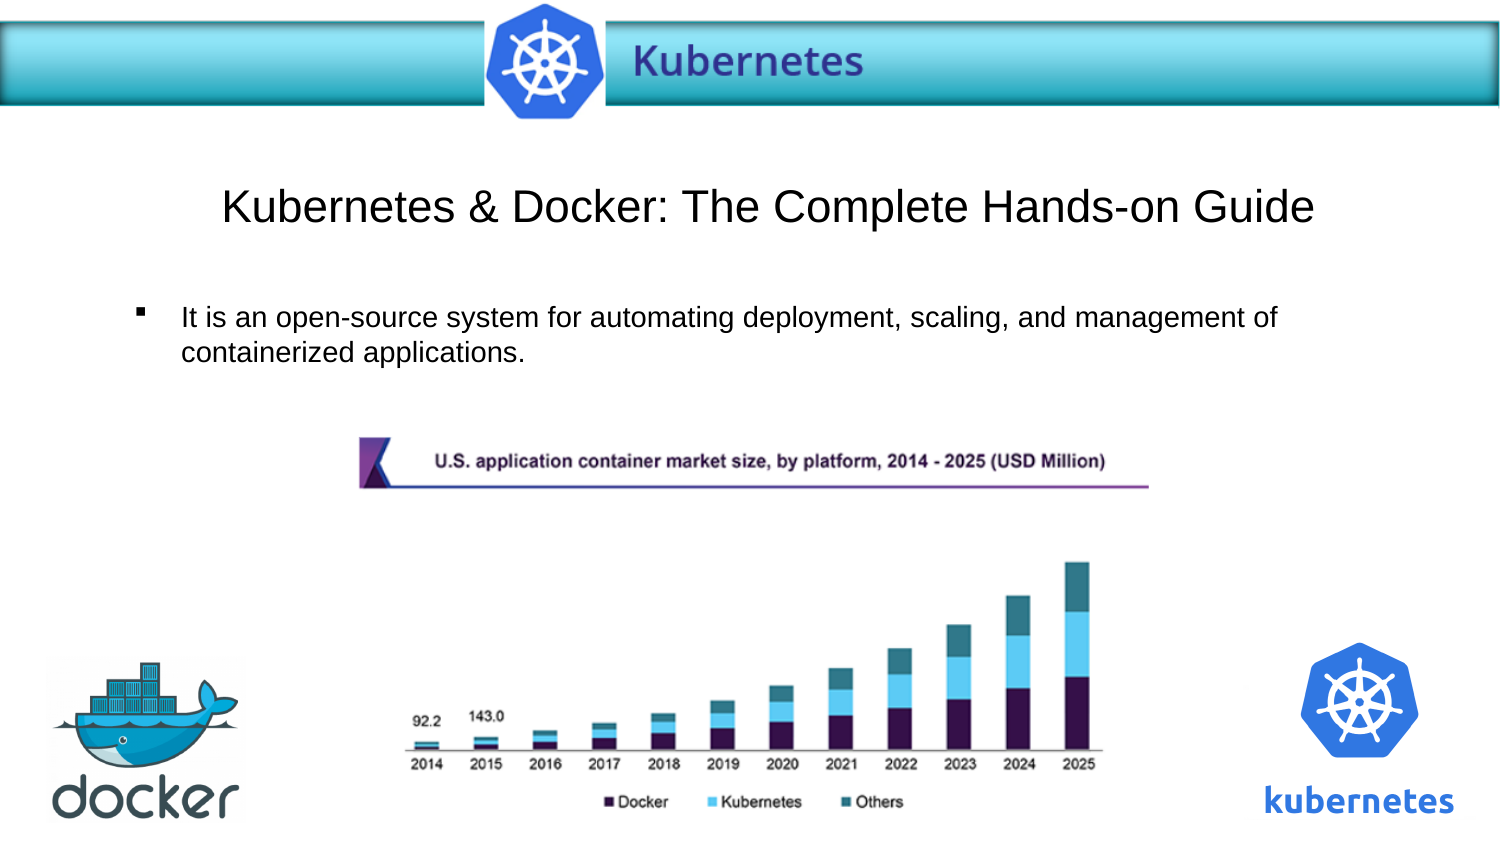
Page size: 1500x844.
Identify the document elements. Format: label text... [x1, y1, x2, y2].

text_box Kubernetes & Docker: The Complete Hands-on Guide [155, 134, 1500, 240]
picture [0, 0, 1500, 126]
picture [46, 655, 246, 824]
picture [348, 424, 1152, 820]
text_box It is an open-source system for automating deployment, scaling, and management of containerized applications. [119, 205, 1476, 446]
picture [1242, 632, 1476, 820]
